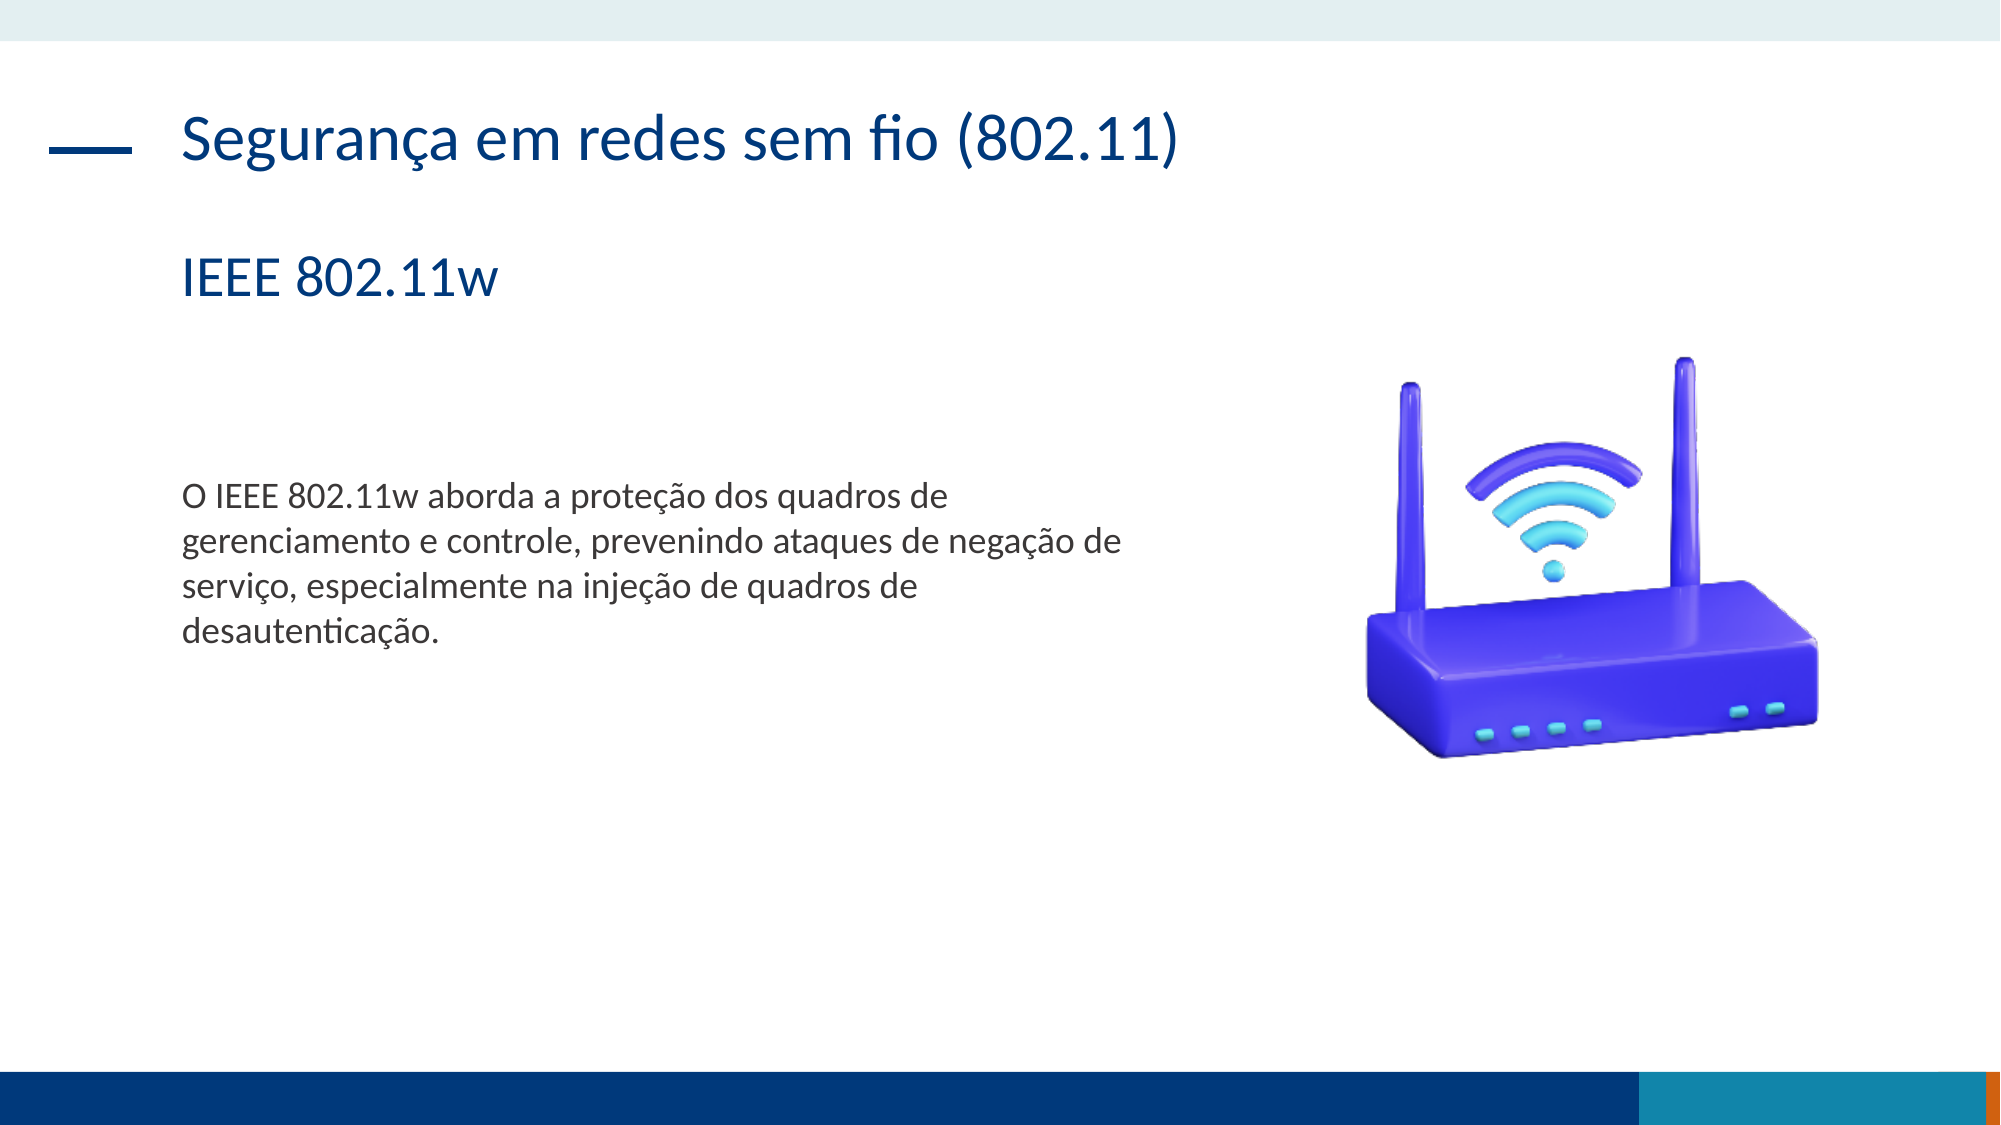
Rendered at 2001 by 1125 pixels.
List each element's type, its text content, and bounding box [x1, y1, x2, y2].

list Segurança em redes sem fio (802.11) [167, 95, 1833, 237]
list IEEE 802.11w [167, 238, 1833, 380]
picture [1352, 309, 1833, 790]
text_box O IEEE 802.11w aborda a proteção dos quadros de gerenciamento e controle, prevenindo ataques de negação de serviço, especialmente na injeção de quadros de desautenticação. [167, 463, 1168, 659]
